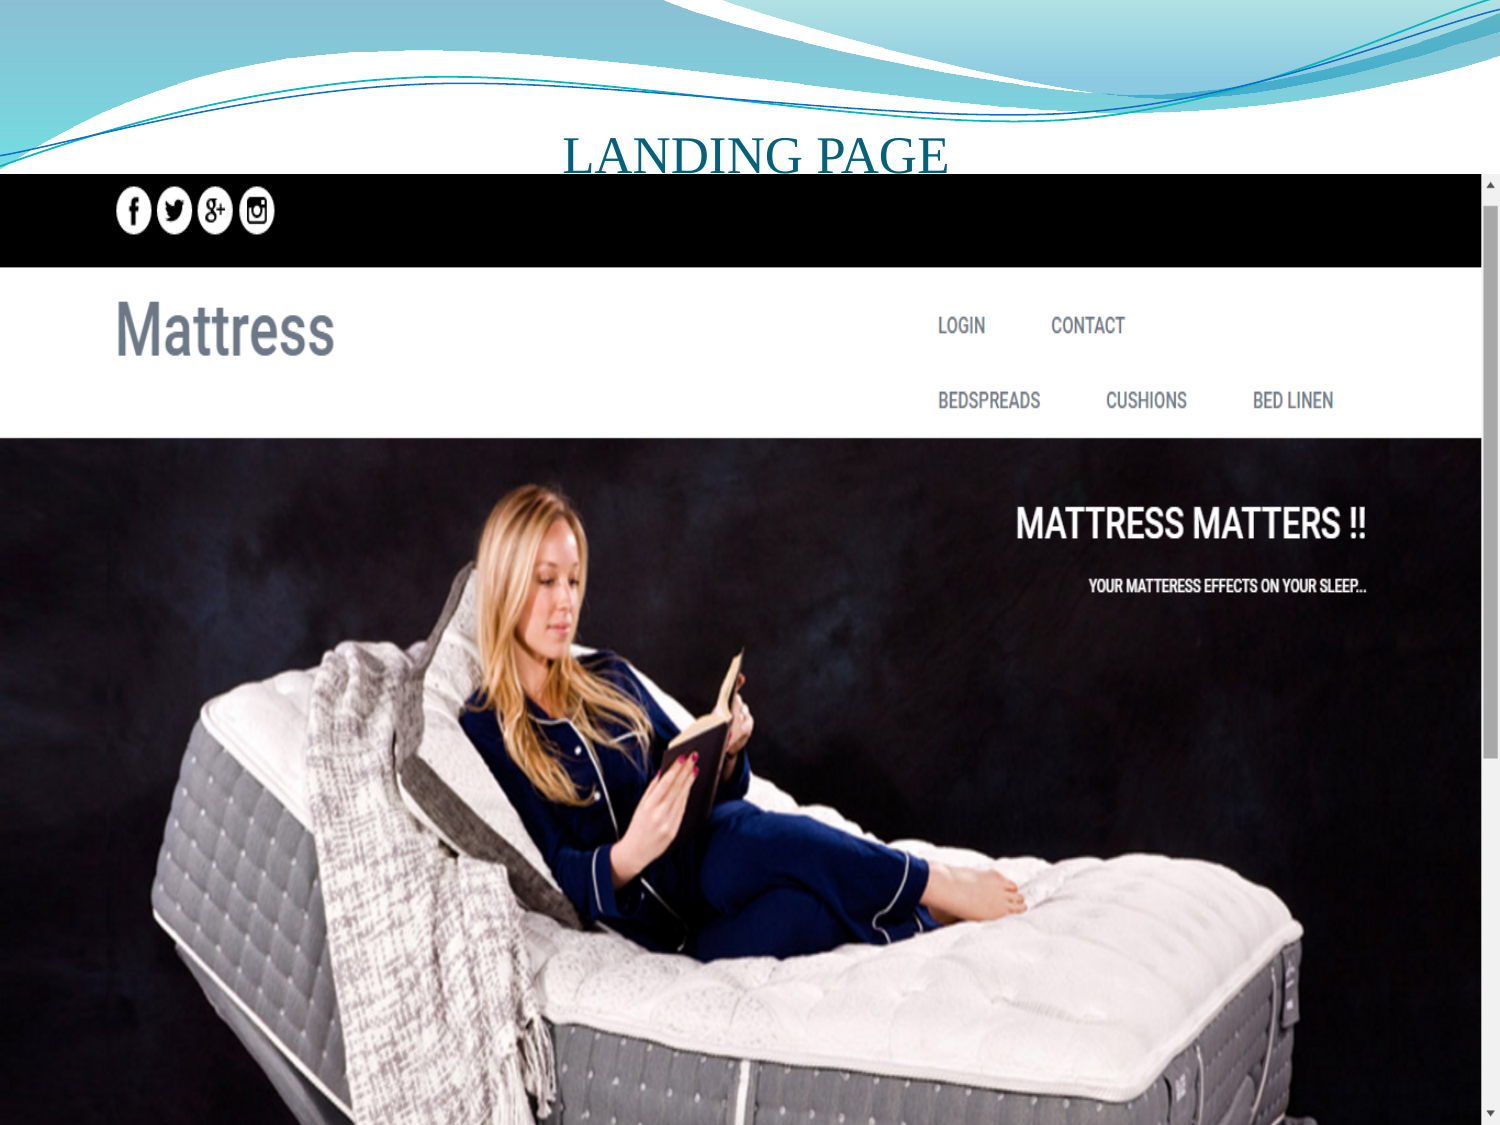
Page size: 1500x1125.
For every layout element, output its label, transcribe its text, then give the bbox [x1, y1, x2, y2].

picture [0, 174, 1500, 1125]
title LANDING PAGE [75, 112, 1438, 174]
